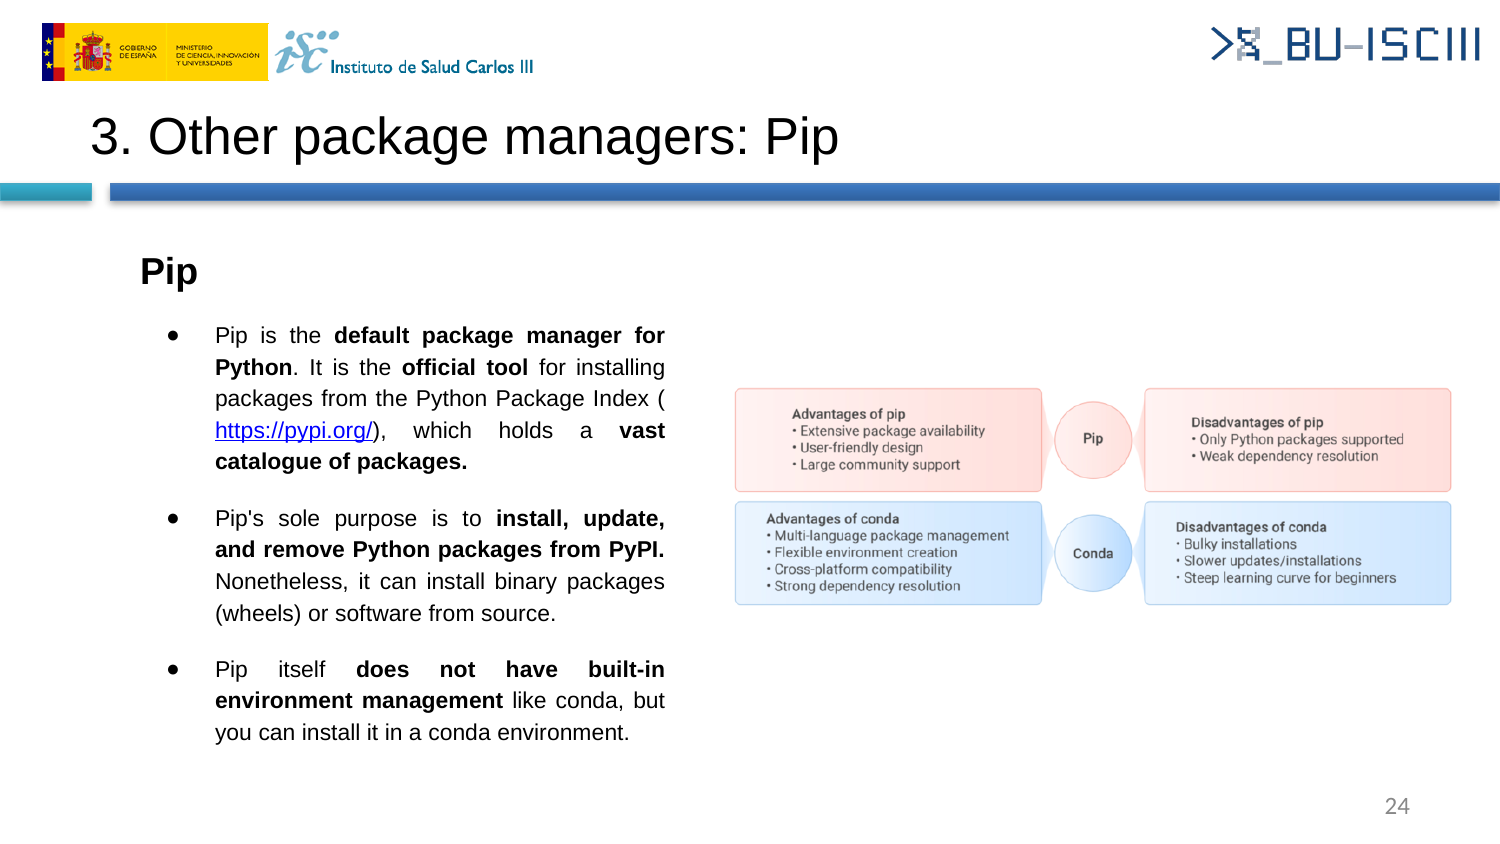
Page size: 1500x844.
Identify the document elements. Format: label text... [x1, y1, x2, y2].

title 3. Other package managers: Pip [75, 85, 1425, 183]
slide_number ‹#› [1074, 782, 1425, 827]
picture [724, 383, 1462, 616]
picture [1201, 0, 1492, 85]
picture [42, 23, 593, 81]
text_box Pip Pip is the default package manager for Python. It is the official tool for installing packages from the Python Package Index (https://pypi.org/), which holds a vast catalogue of packages. Pip's sole purpose is to install, update, and remove Python packages from PyPI. Nonetheless, it can install binary packages (wheels) or software from source. Pip itself does not have built-in environment management like conda, but you can install it in a conda environment. [125, 225, 681, 761]
